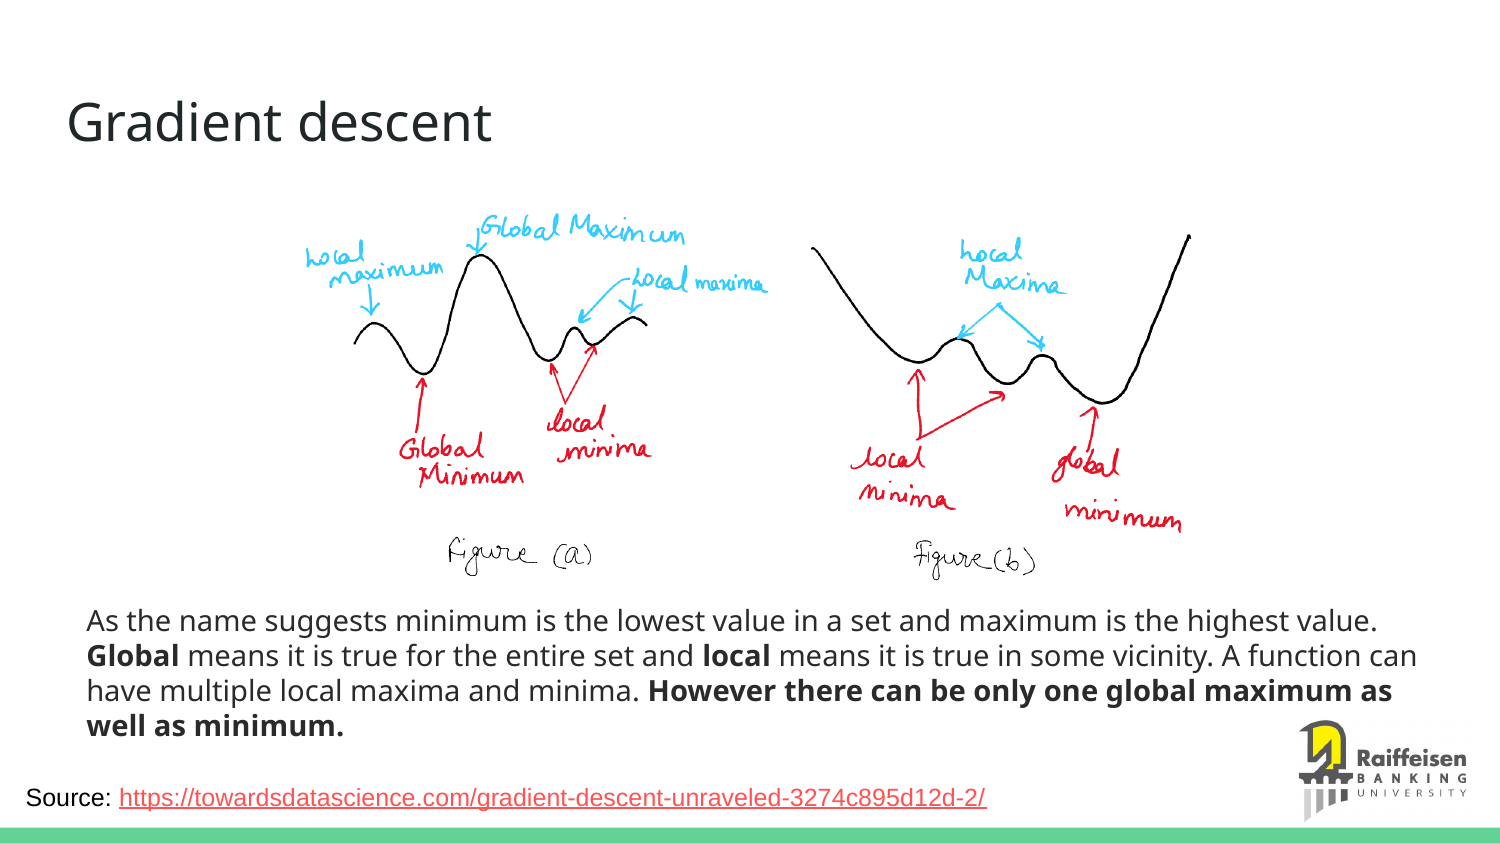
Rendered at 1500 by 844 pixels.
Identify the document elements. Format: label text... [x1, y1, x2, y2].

picture [1288, 717, 1477, 825]
text_box Source: https://towardsdatascience.com/gradient-descent-unraveled-3274c895d12d-2/ [10, 773, 1191, 819]
picture [278, 189, 1222, 608]
text_box As the name suggests minimum is the lowest value in a set and maximum is the highest value. Global means it is true for the entire set and local means it is true in some vicinity. A function can have multiple local maxima and minima. However there can be only one global maximum as well as minimum. [71, 594, 1449, 750]
title Gradient descent [51, 72, 1449, 167]
